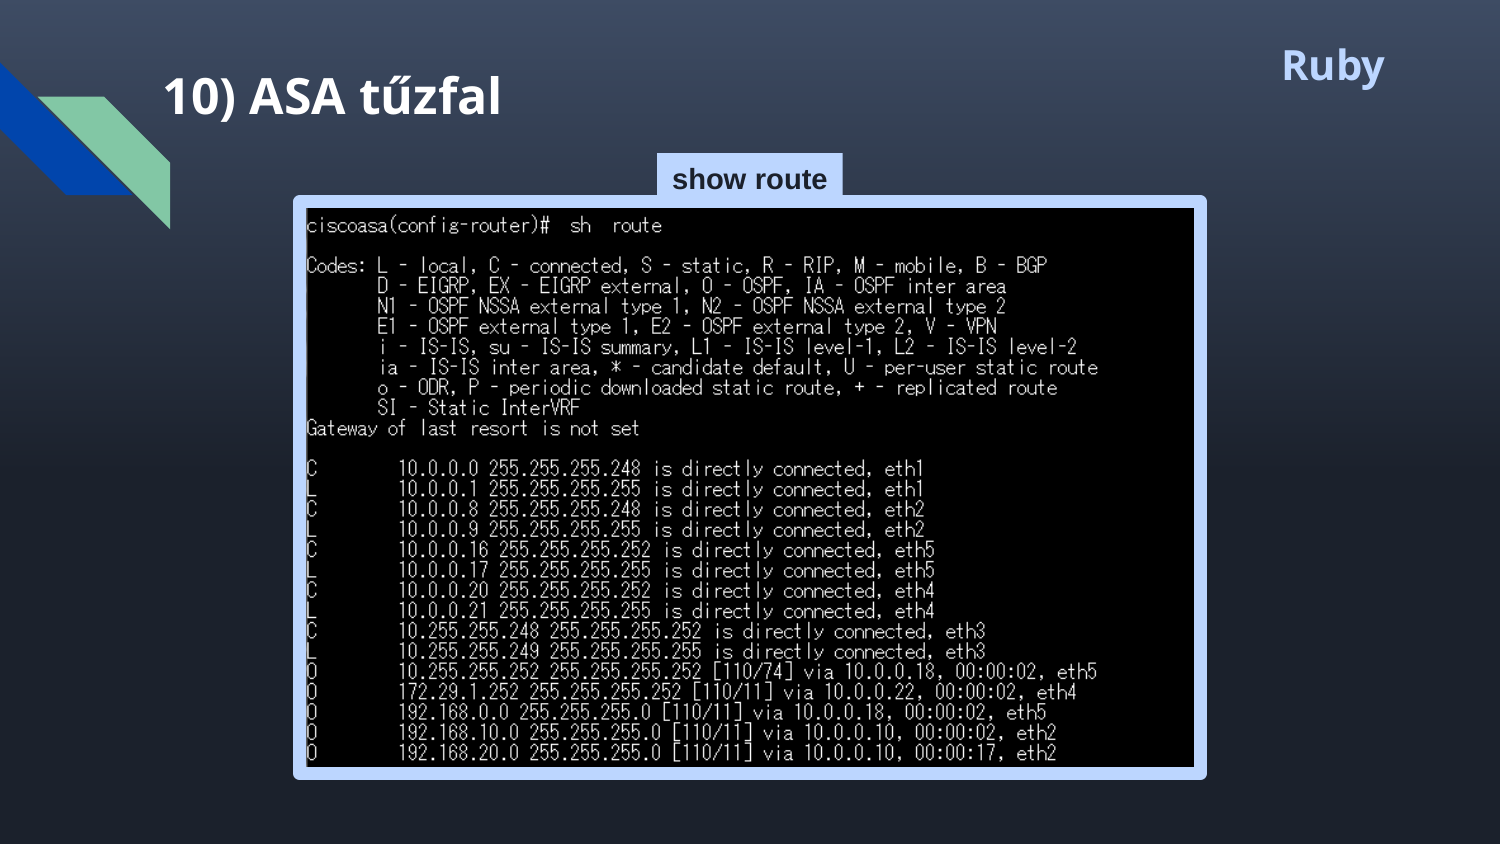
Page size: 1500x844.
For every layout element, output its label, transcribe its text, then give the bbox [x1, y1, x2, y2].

title 10) ASA tűzfal [147, 49, 1303, 200]
text_box show route [657, 153, 843, 195]
picture [305, 207, 1195, 768]
text_box Ruby [1266, 31, 1415, 97]
